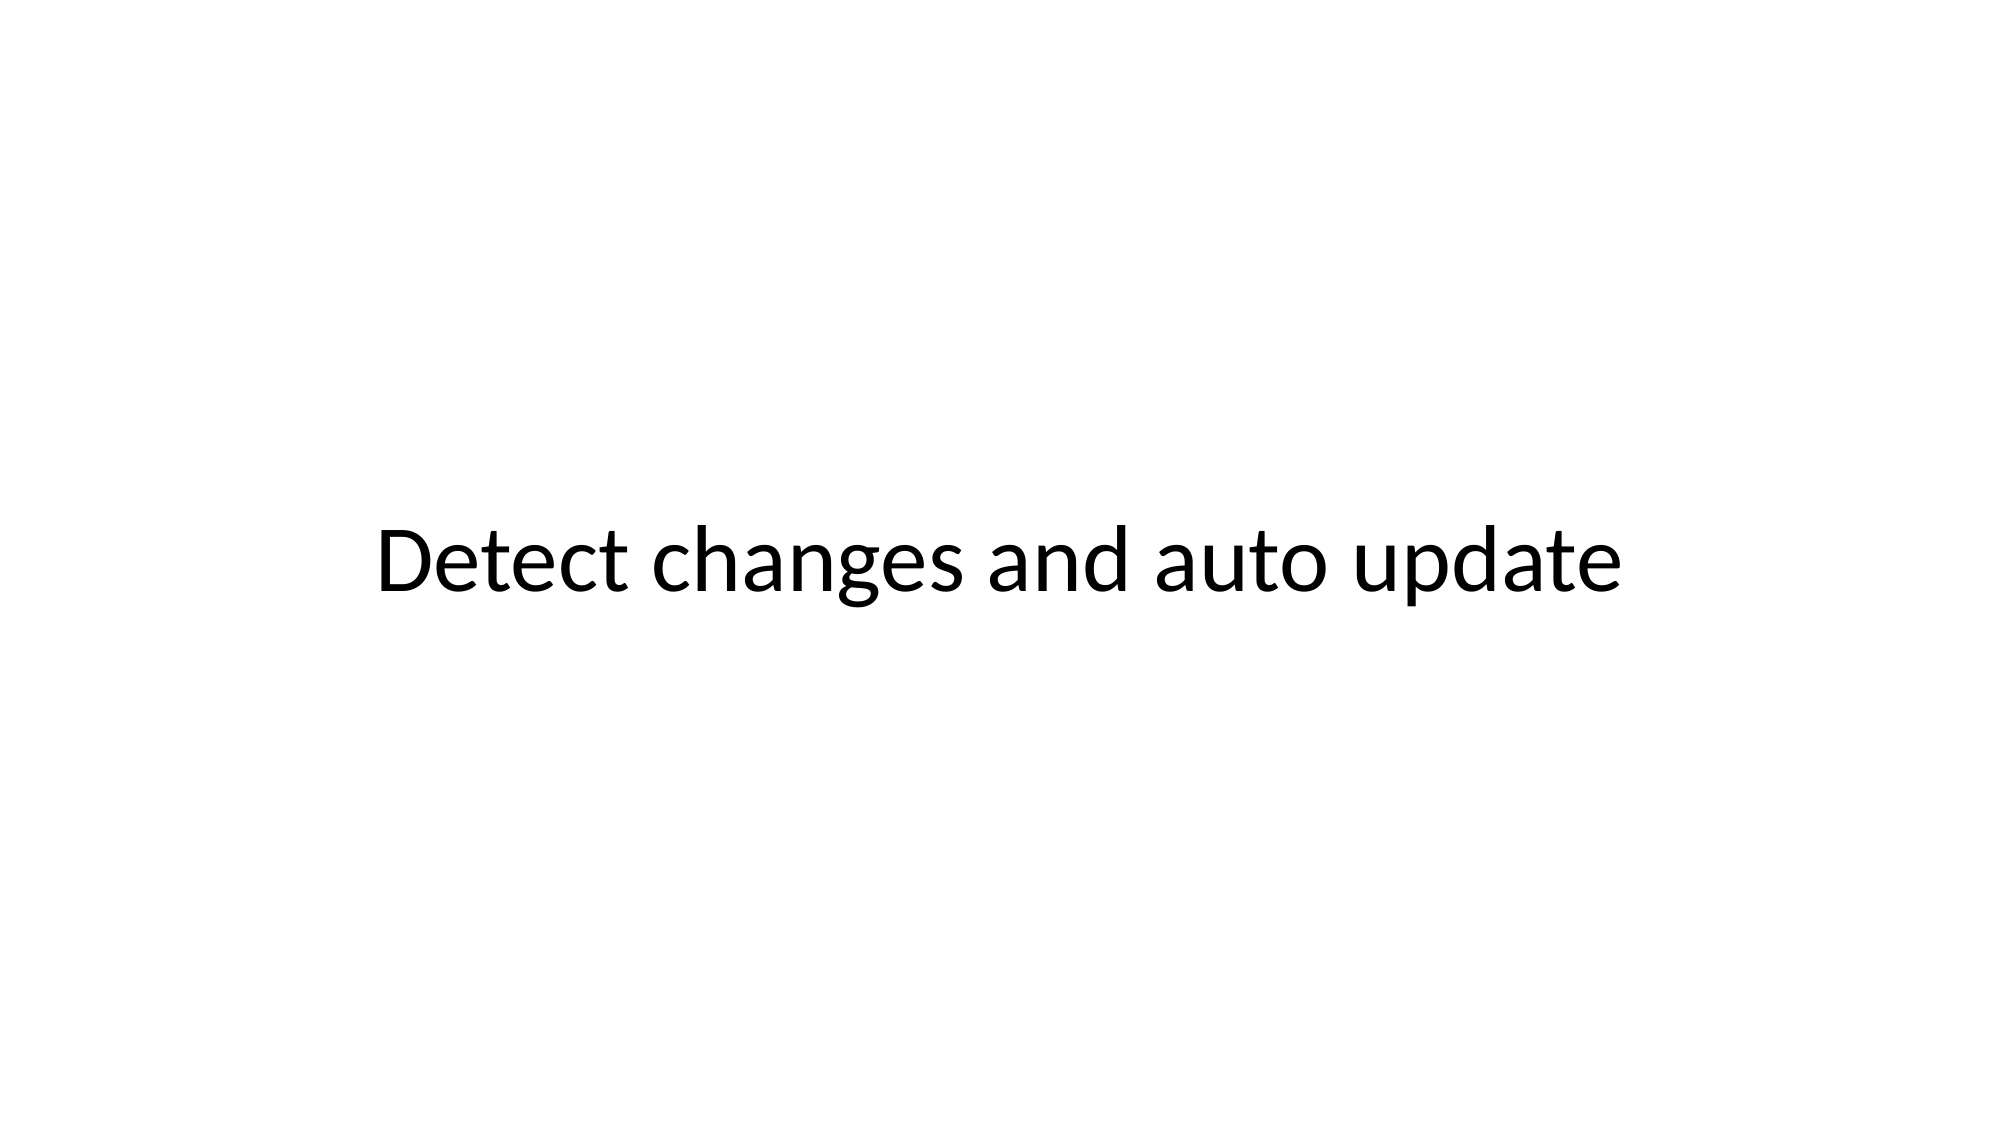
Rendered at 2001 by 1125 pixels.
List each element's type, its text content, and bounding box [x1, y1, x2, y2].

title Detect changes and auto update [249, 453, 1750, 618]
